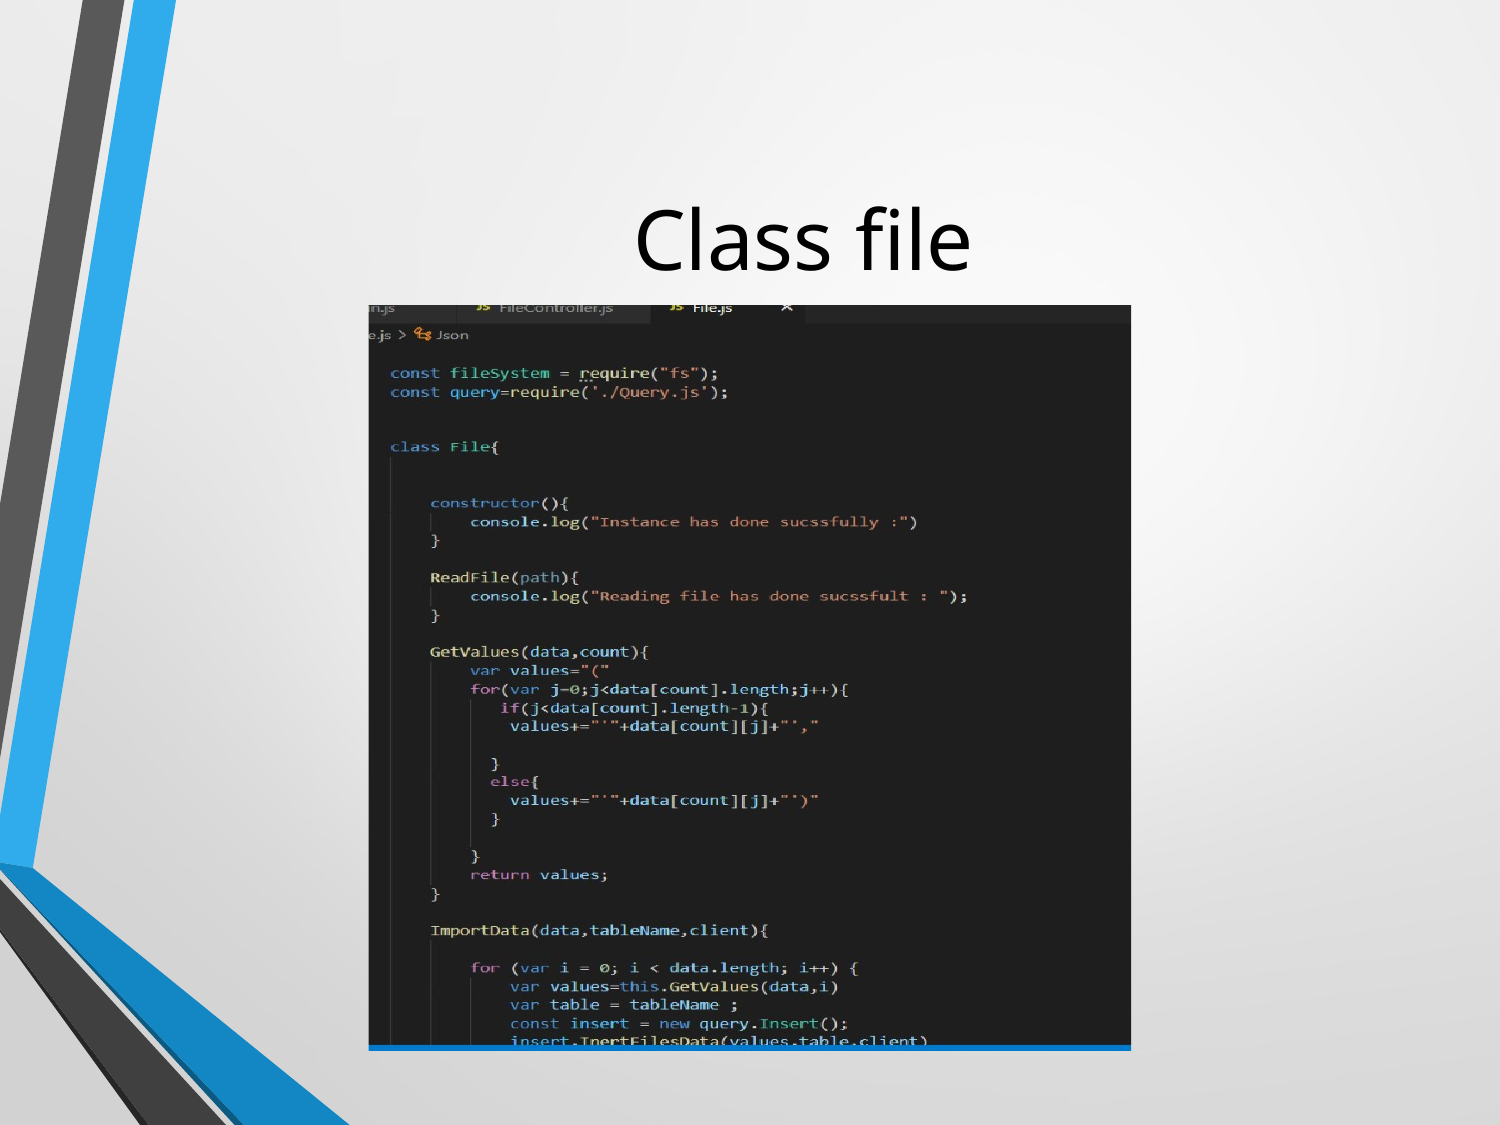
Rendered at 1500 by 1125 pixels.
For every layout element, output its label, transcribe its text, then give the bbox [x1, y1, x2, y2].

title Class file [161, 75, 1425, 400]
picture [368, 305, 1132, 1051]
